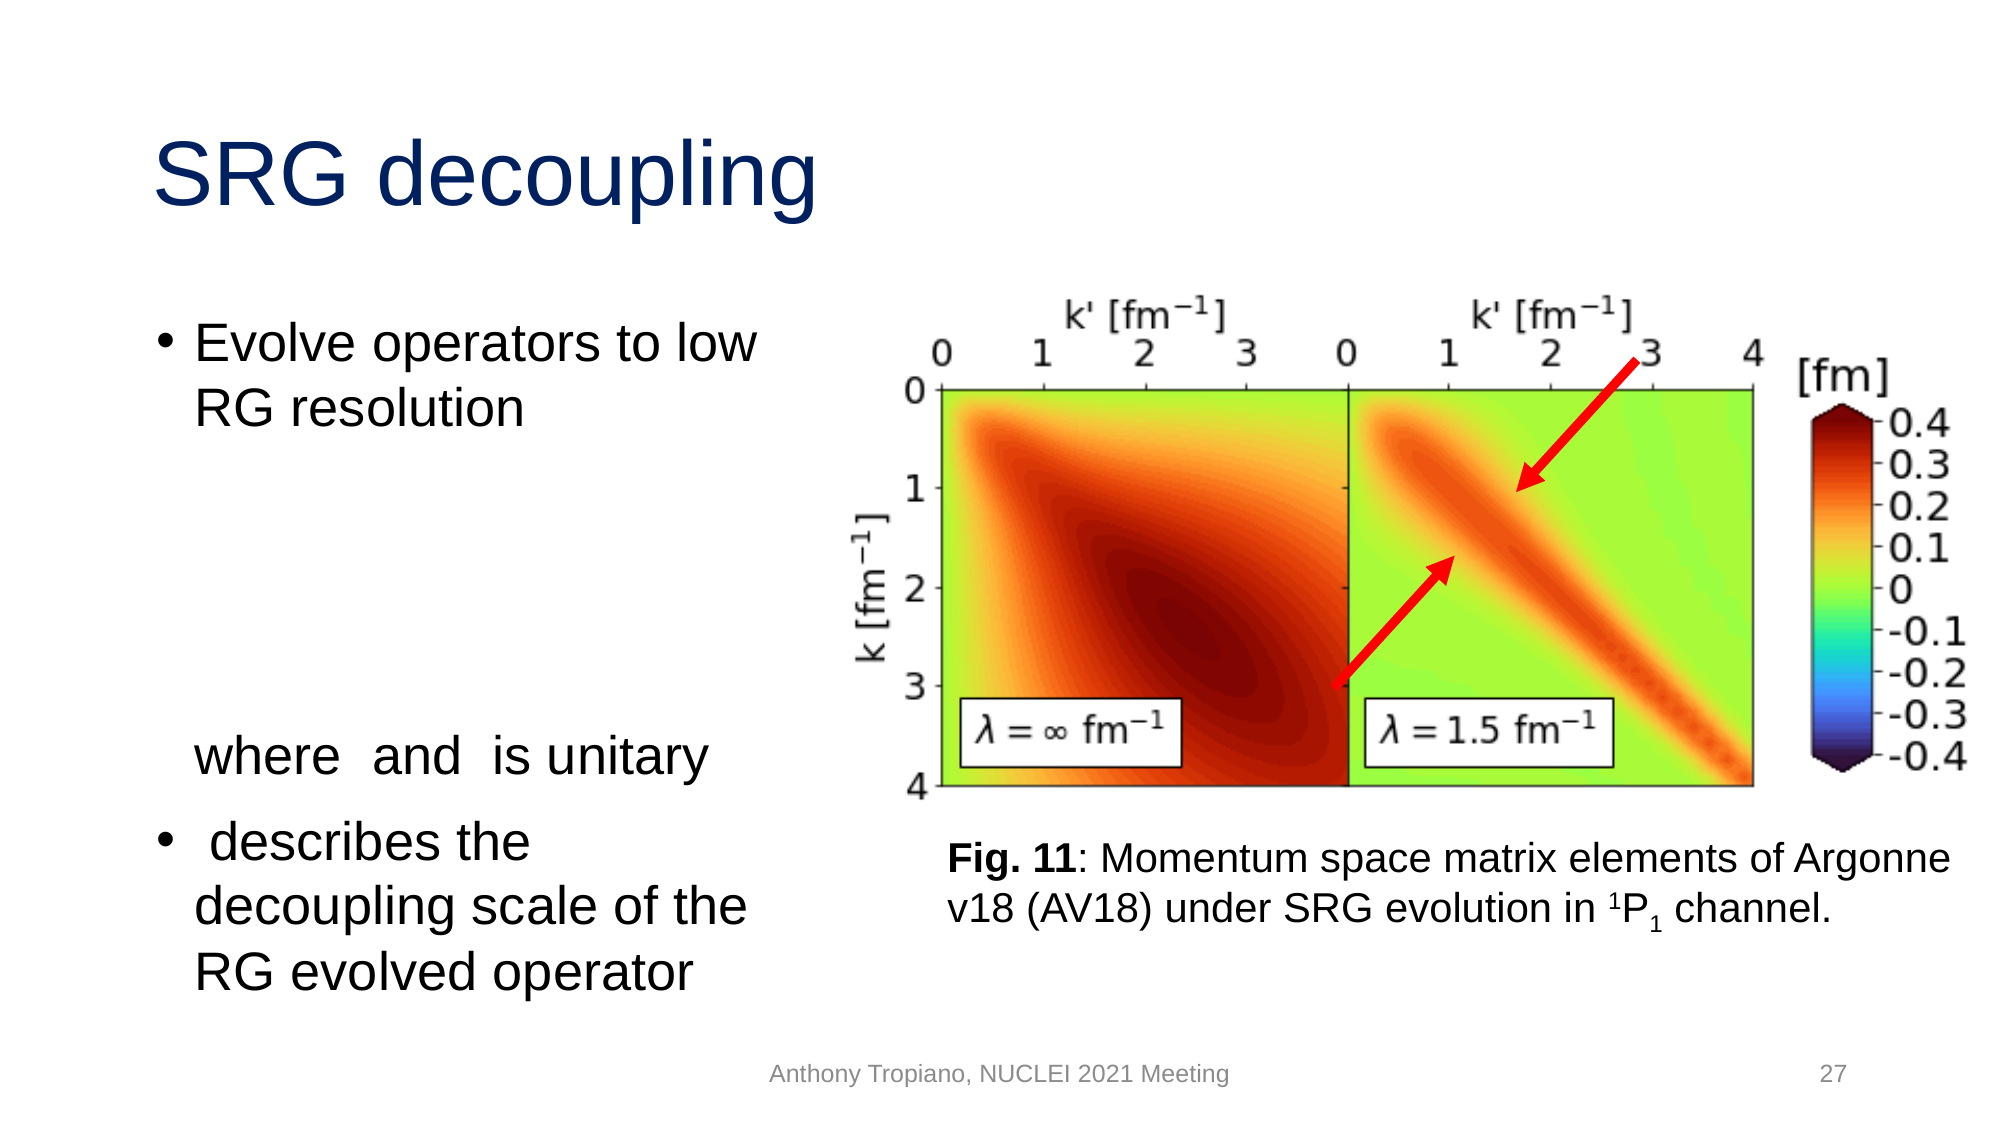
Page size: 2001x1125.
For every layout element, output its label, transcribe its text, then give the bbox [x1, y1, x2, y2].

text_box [1333, 555, 1455, 689]
slide_number 27 [1412, 1042, 1863, 1103]
text_box Fig. 11: Momentum space matrix elements of Argonne v18 (AV18) under SRG evolution in 1P1 channel. [932, 824, 1982, 945]
picture [835, 277, 1982, 824]
title SRG decoupling [137, 59, 1863, 278]
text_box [1515, 359, 1637, 493]
footer Anthony Tropiano, NUCLEI 2021 Meeting [662, 1042, 1338, 1103]
